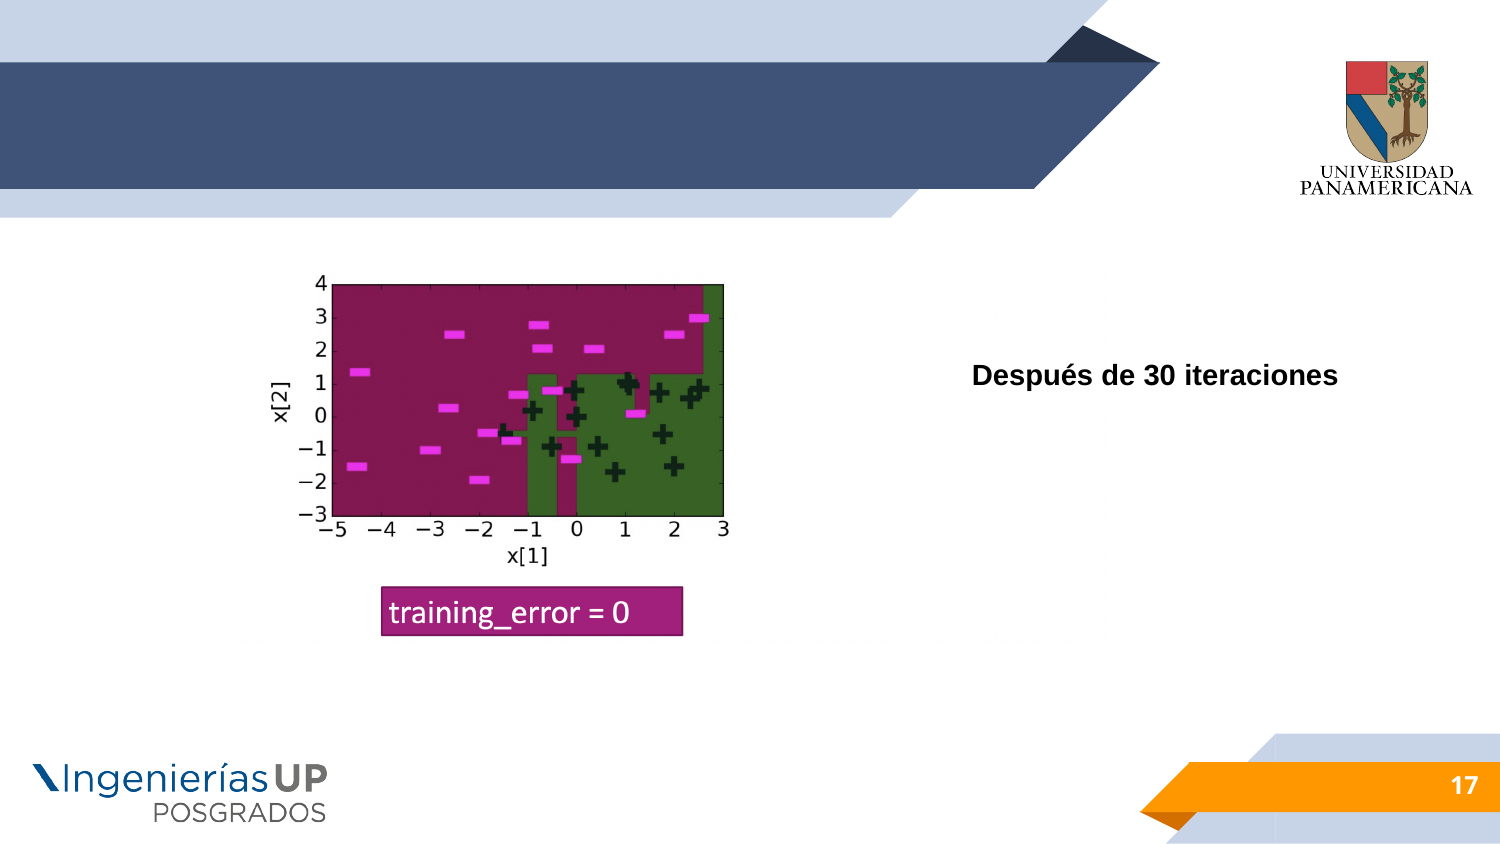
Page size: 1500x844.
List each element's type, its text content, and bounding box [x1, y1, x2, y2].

picture [1286, 44, 1490, 210]
slide_number 17 [1249, 760, 1494, 813]
picture [15, 737, 344, 844]
text_box Después de 30 iteraciones [1111, 348, 1355, 399]
picture [234, 254, 1107, 644]
